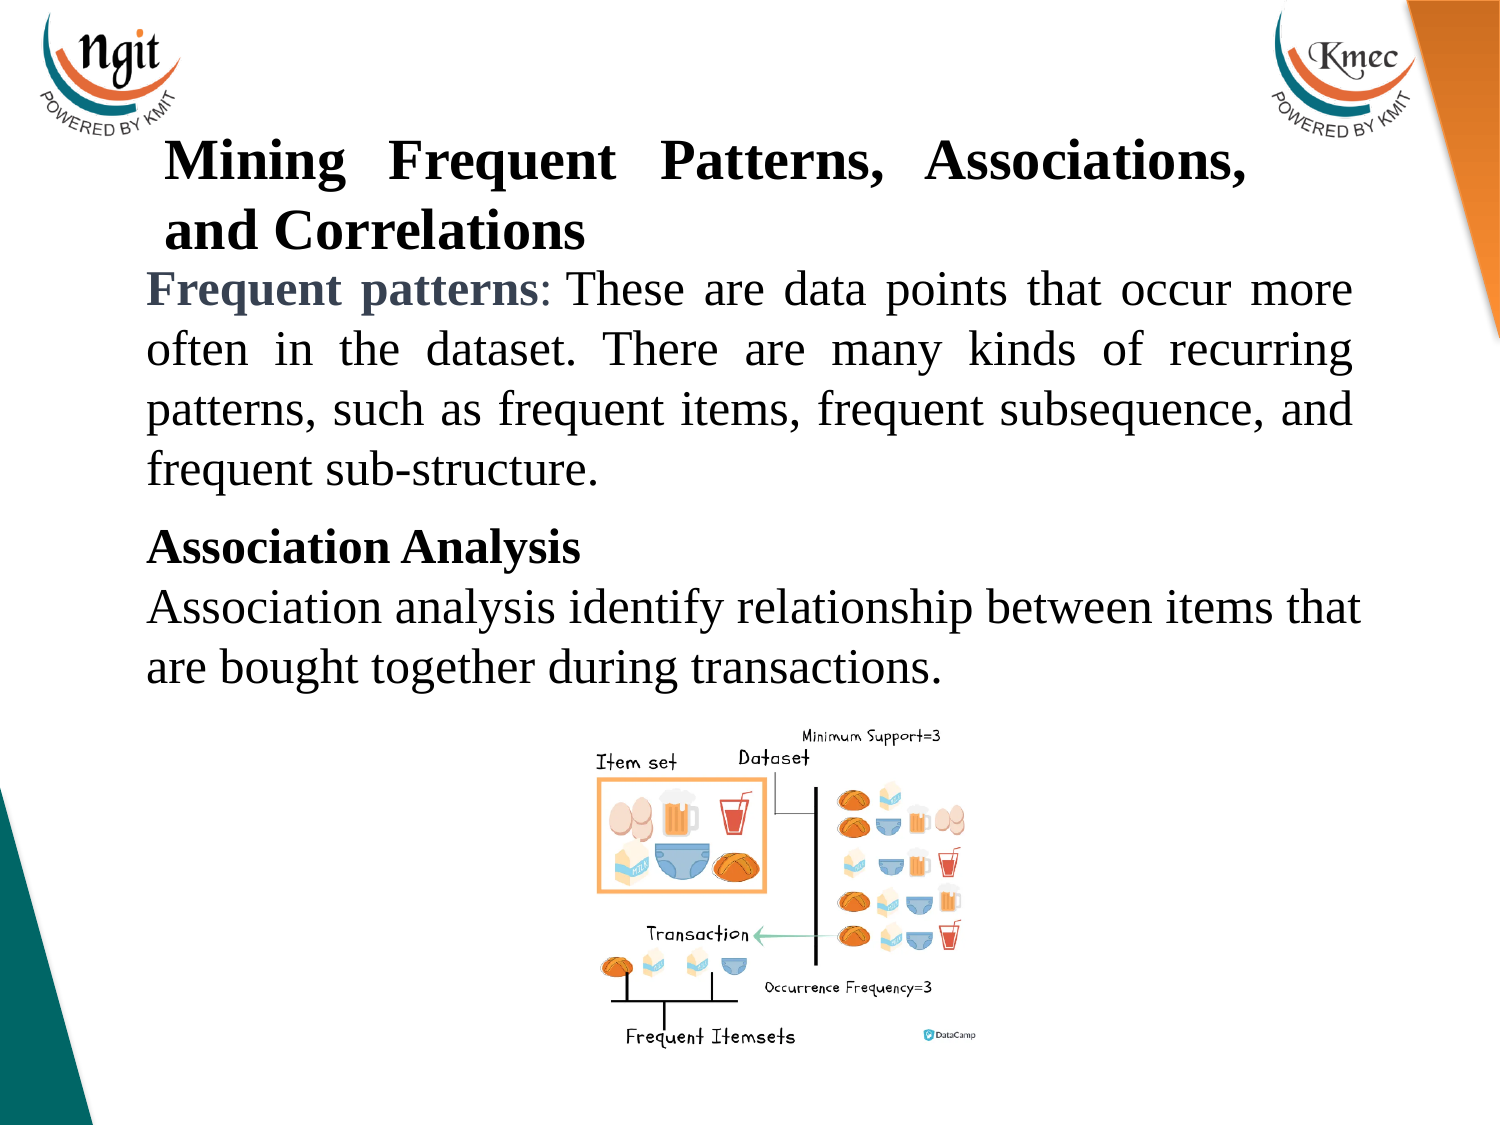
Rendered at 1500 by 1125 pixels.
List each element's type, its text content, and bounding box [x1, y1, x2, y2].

text_box Association Analysis Association analysis identify relationship between items that are bought together during transactions. [131, 506, 1422, 701]
text_box Mining Frequent Patterns, Associations, and Correlations [149, 114, 1263, 187]
picture [0, 0, 254, 175]
picture [549, 706, 979, 1052]
picture [1175, 0, 1500, 187]
text_box Frequent patterns: These are data points that occur more often in the dataset. There are many kinds of recurring patterns, such as frequent items, frequent subsequence, and frequent sub-structure. [131, 187, 1369, 503]
